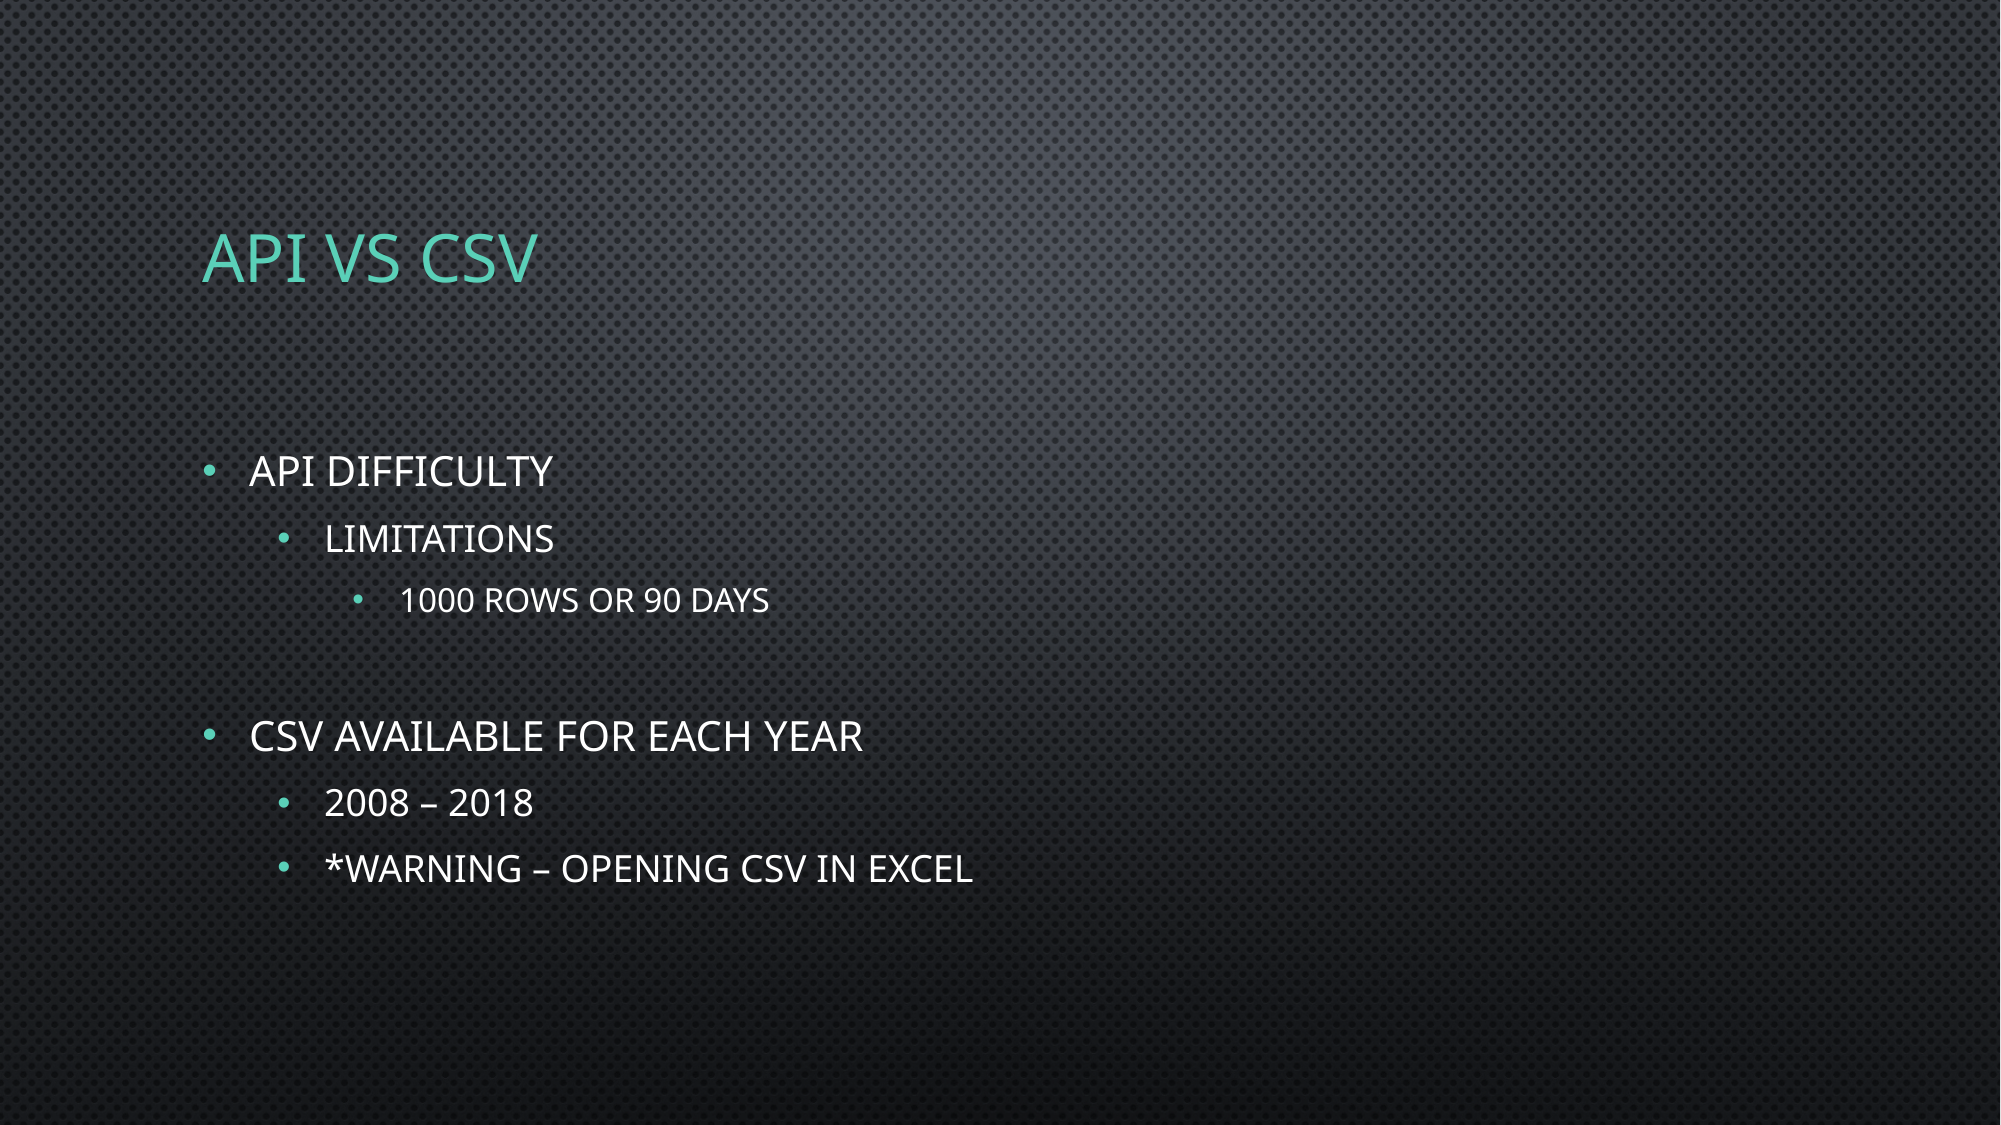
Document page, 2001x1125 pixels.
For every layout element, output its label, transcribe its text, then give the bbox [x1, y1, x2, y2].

title API vs CSV [187, 99, 1813, 413]
list API Difficulty Limitations 1000 rows or 90 days CSV Available for each year 2008 – 2018 *Warning – opening CSV in Excel [187, 437, 1813, 950]
